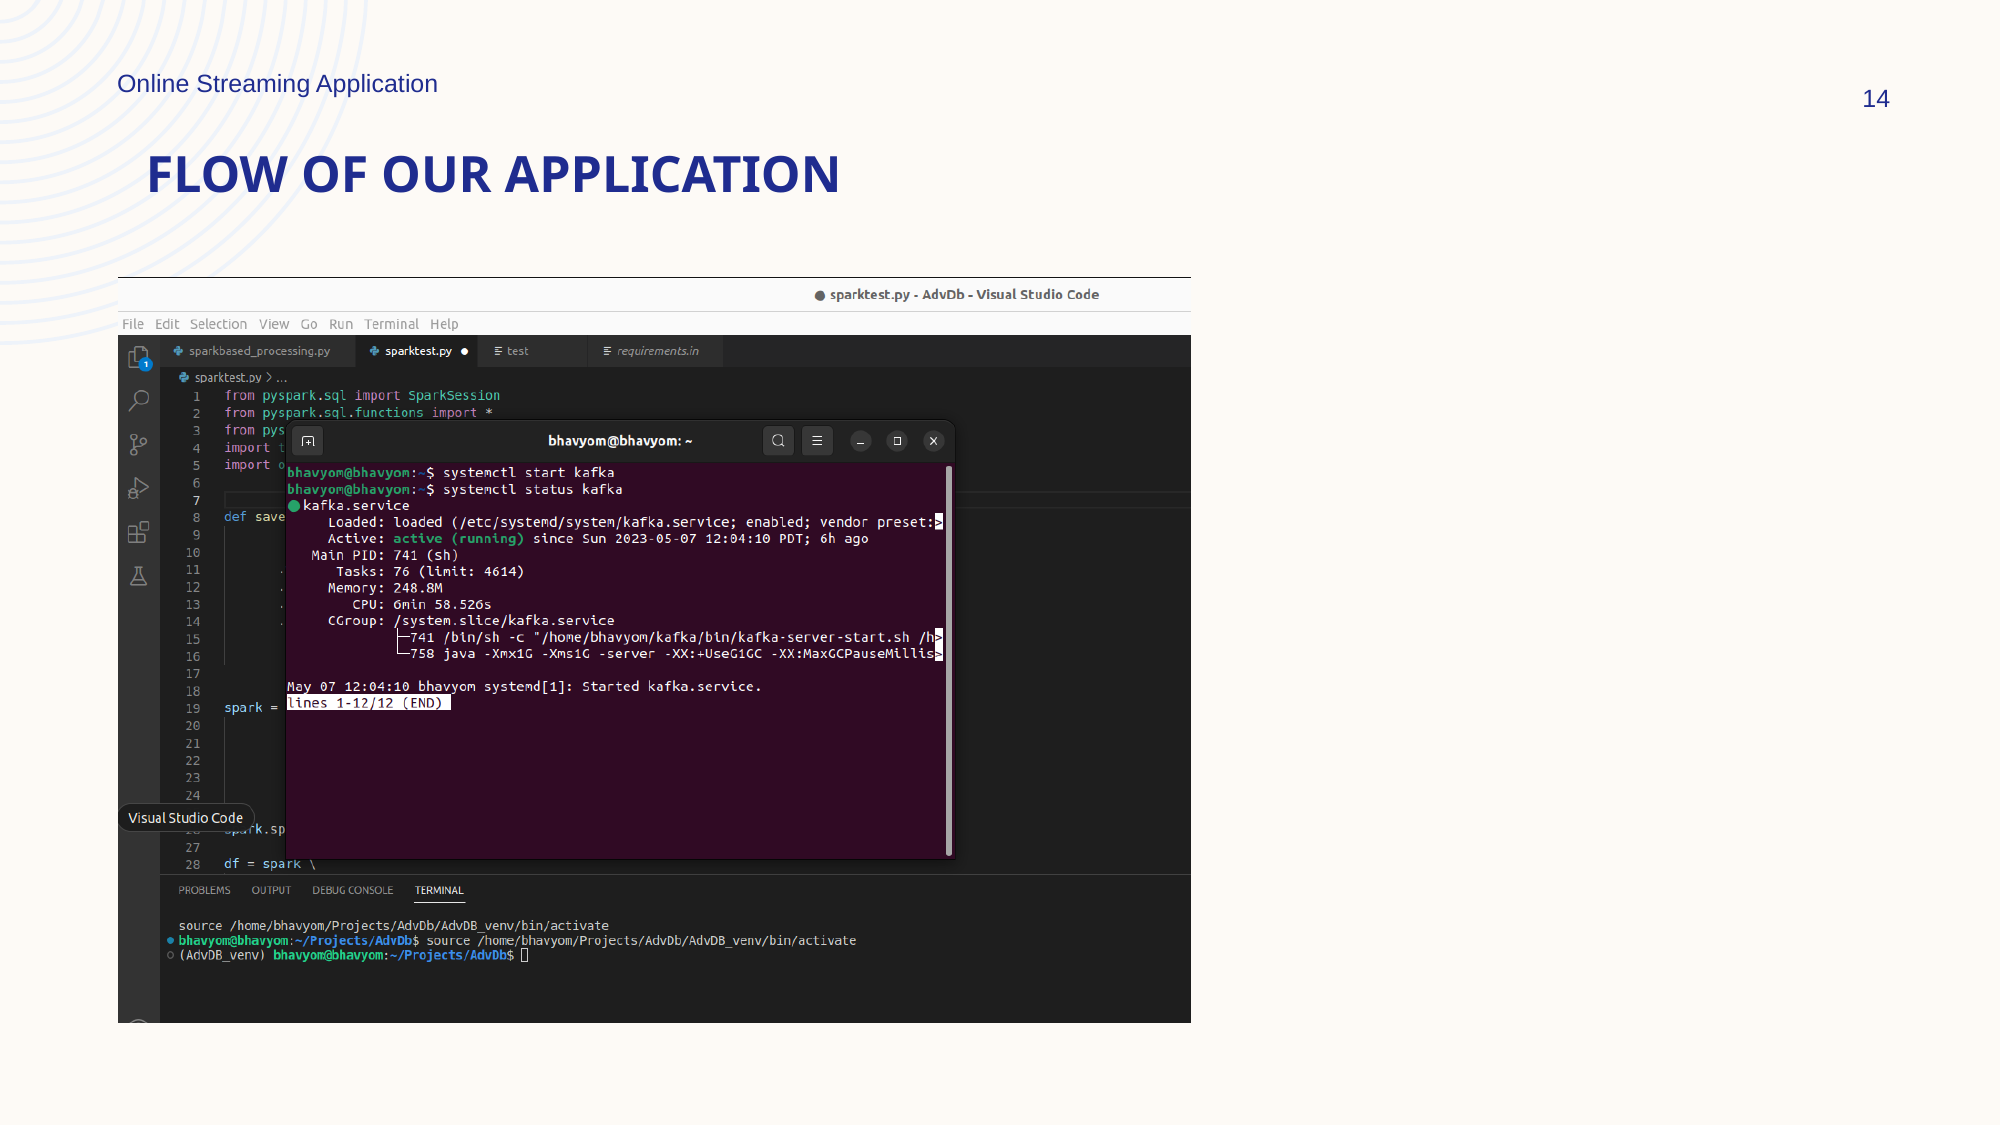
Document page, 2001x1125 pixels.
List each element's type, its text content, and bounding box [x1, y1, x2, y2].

slide_number 14 [1795, 75, 1958, 120]
footer Online Streaming Application [101, 75, 627, 120]
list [118, 277, 1191, 1023]
text_box FLOW OF OUR APPLICATION [130, 134, 1207, 270]
